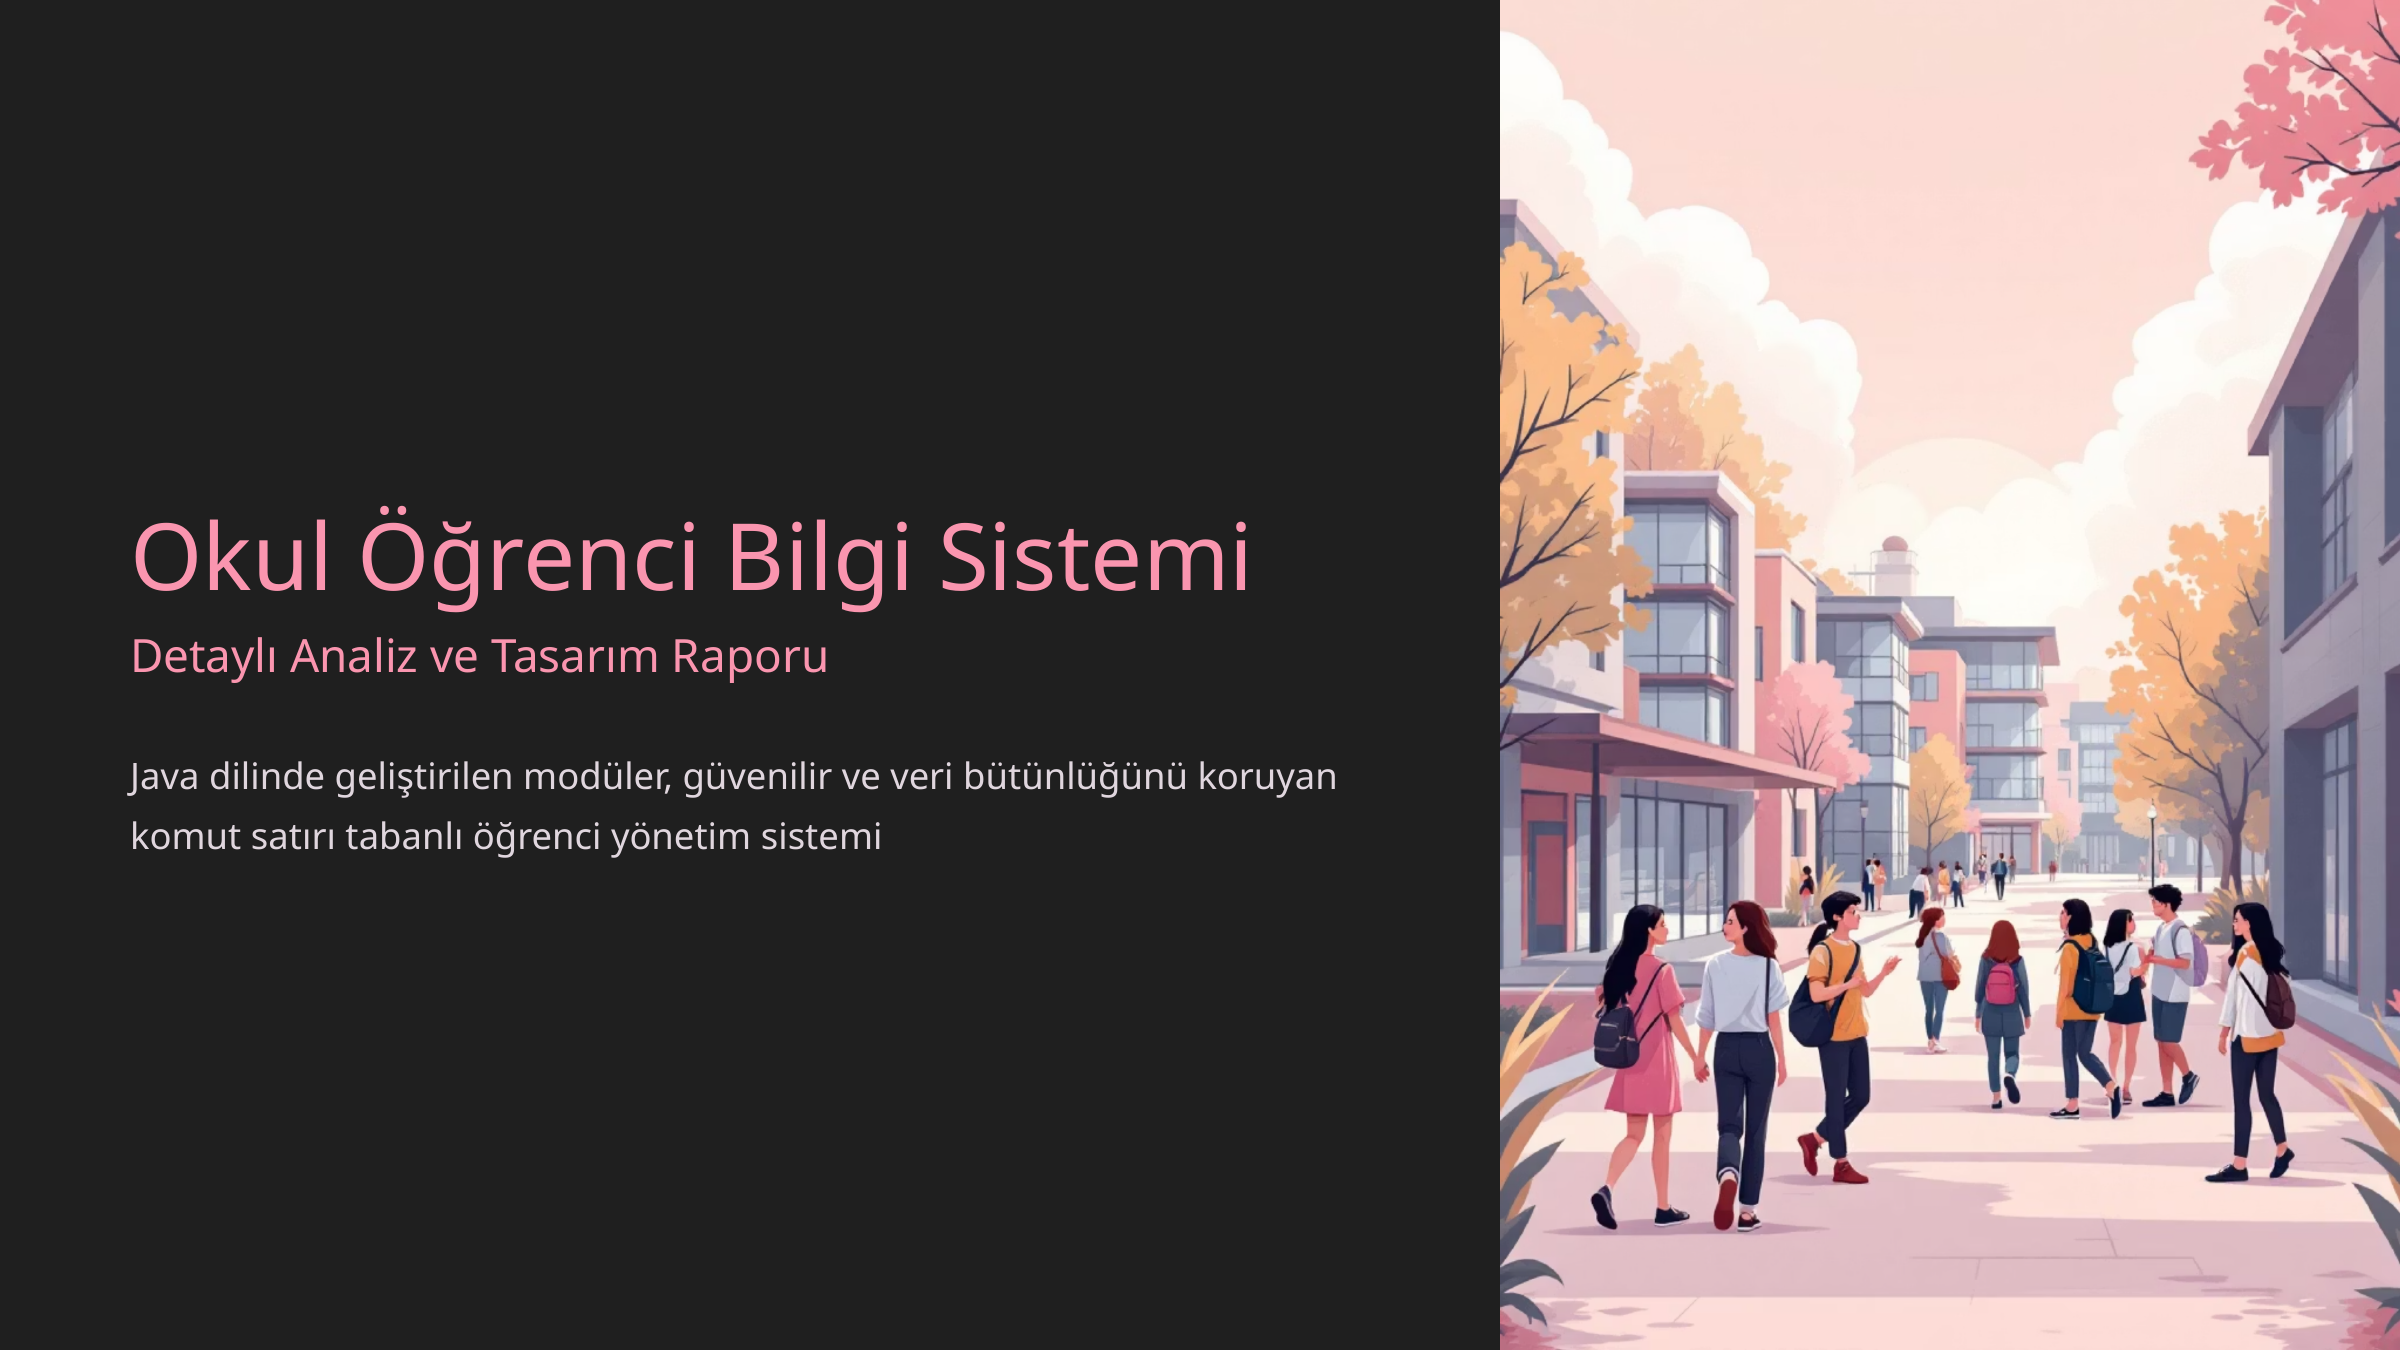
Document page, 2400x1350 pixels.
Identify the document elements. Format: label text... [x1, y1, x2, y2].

text_box Java dilinde geliştirilen modüler, güvenilir ve veri bütünlüğünü koruyan komut satırı tabanlı öğrenci yönetim sistemi [130, 737, 1370, 857]
picture [1499, 0, 2400, 1350]
text_box Detaylı Analiz ve Tasarım Raporu [130, 624, 731, 683]
text_box Okul Öğrenci Bilgi Sistemi [130, 492, 1077, 610]
